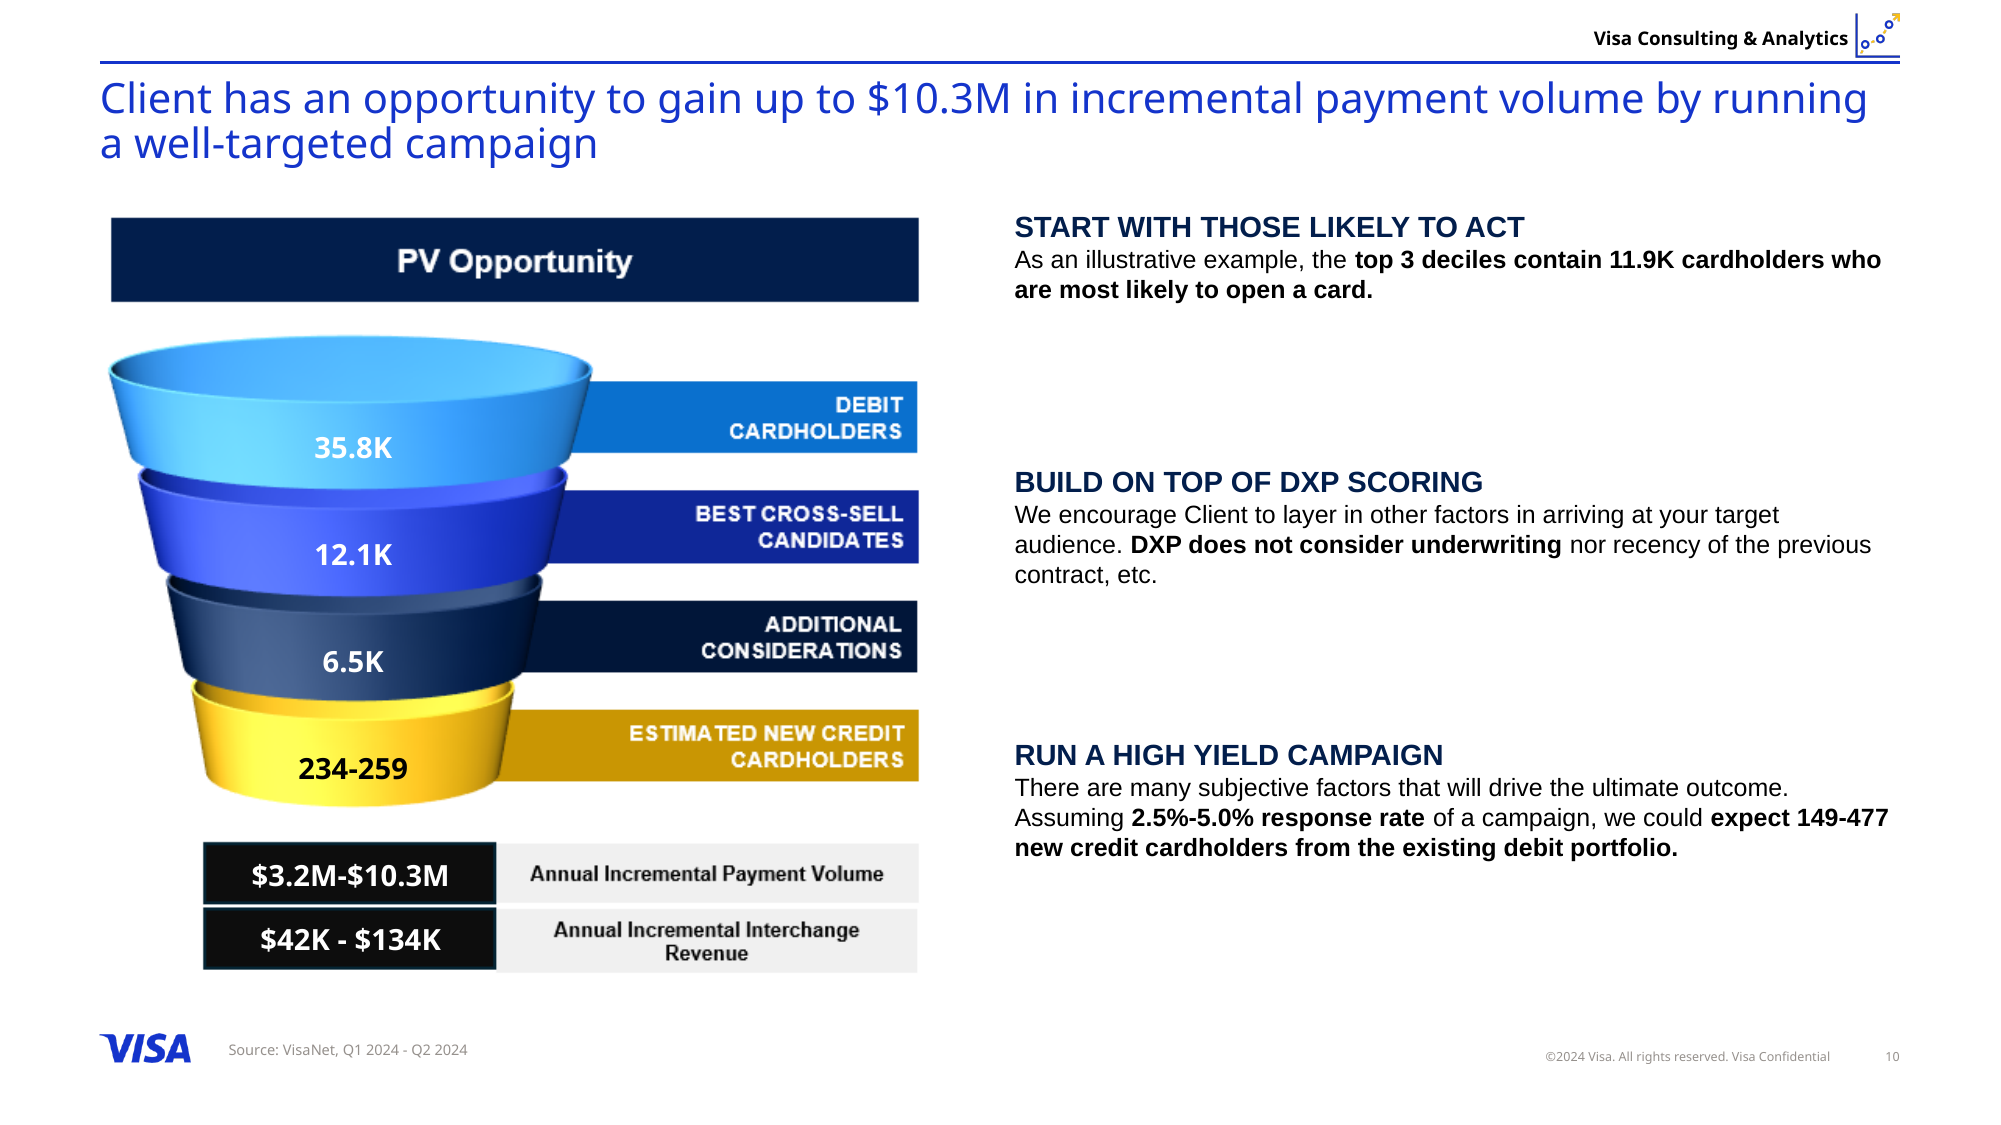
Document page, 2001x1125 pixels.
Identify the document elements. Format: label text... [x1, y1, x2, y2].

picture [99, 1033, 191, 1063]
picture [99, 201, 944, 984]
title Client has an opportunity to gain up to $10.3M in incremental payment volume by running a well-targeted campaign [99, 77, 1900, 166]
picture [1851, 9, 1903, 62]
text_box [999, 201, 1912, 871]
list Source: VisaNet, Q1 2024 - Q2 2024 [228, 1041, 1273, 1085]
